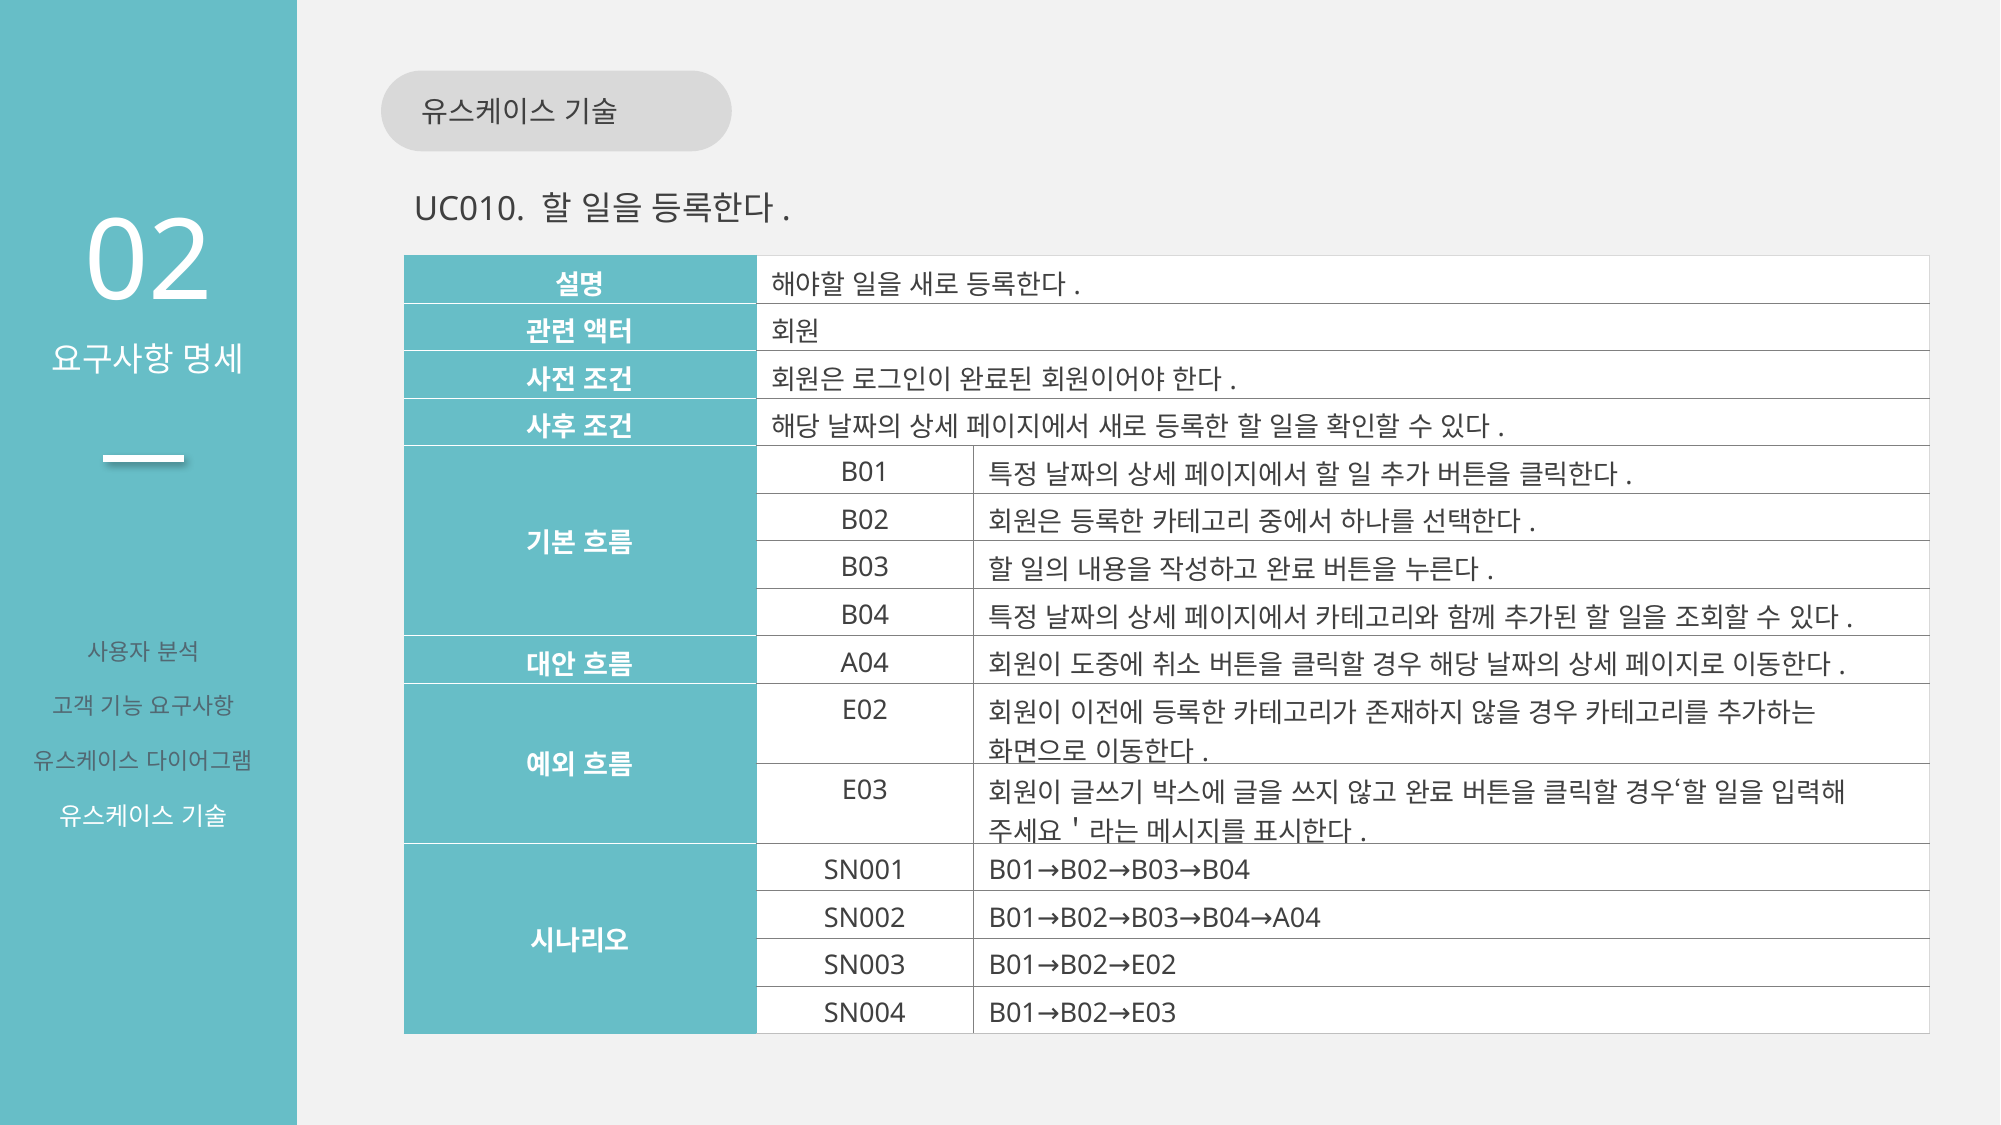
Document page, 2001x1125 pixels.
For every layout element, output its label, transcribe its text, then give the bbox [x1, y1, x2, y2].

table_cell 시나리오 [405, 844, 756, 1033]
table_cell 관련 액터 [405, 304, 756, 350]
table_cell 할 일의 내용을 작성하고 완료 버튼을 누른다. [974, 541, 1929, 588]
table_cell 특정 날짜의 상세 페이지에서 카테고리와 함께 추가된 할 일을 조회할 수 있다. [974, 589, 1929, 635]
table_cell 기본 흐름 [405, 446, 756, 635]
table_cell E02 [757, 684, 973, 763]
table_cell 회원은 등록한 카테고리 중에서 하나를 선택한다. [974, 494, 1929, 540]
table_cell 특정 날짜의 상세 페이지에서 할 일 추가 버튼을 클릭한다. [974, 446, 1929, 493]
text_box UC010. 할 일을 등록한다. [399, 179, 806, 235]
table_cell B02 [757, 494, 973, 540]
table_cell B01→B02→E03 [974, 987, 1929, 1033]
table_cell 사후 조건 [405, 399, 756, 445]
table_cell 사전 조건 [405, 351, 756, 398]
table_cell E03 [757, 764, 973, 843]
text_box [15, 629, 272, 839]
table_cell B01→B02→B03→B04 [974, 844, 1929, 890]
table_cell B04 [757, 589, 973, 635]
table_cell 회원이 글쓰기 박스에 글을 쓰지 않고 완료 버튼을 클릭할 경우‘할 일을 입력해 주세요＇라는 메시지를 표시한다. [974, 764, 1929, 843]
table_cell 회원 [757, 304, 1929, 350]
table_cell SN003 [757, 939, 973, 986]
table_cell B01→B02→E02 [974, 939, 1929, 986]
text_box 유스케이스 기술 [406, 85, 634, 136]
table_cell B03 [757, 541, 973, 588]
table_cell SN002 [757, 891, 973, 938]
table_header 설명 [405, 256, 756, 303]
table_cell 대안 흐름 [405, 636, 756, 683]
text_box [32, 179, 264, 459]
table_cell SN001 [757, 844, 973, 890]
text_box [0, 0, 298, 1125]
table_cell B01 [757, 446, 973, 493]
table_header 해야할 일을 새로 등록한다. [757, 256, 1929, 303]
table_cell 회원이 이전에 등록한 카테고리가 존재하지 않을 경우 카테고리를 추가하는 화면으로 이동한다. [974, 684, 1929, 763]
text_box [379, 69, 733, 153]
table_cell 해당 날짜의 상세 페이지에서 새로 등록한 할 일을 확인할 수 있다. [757, 399, 1929, 445]
table_cell 회원이 도중에 취소 버튼을 클릭할 경우 해당 날짜의 상세 페이지로 이동한다. [974, 636, 1929, 683]
table_cell SN004 [757, 987, 973, 1033]
table_cell 예외 흐름 [405, 684, 756, 843]
table_cell 회원은 로그인이 완료된 회원이어야 한다. [757, 351, 1929, 398]
table_cell B01→B02→B03→B04→A04 [974, 891, 1929, 938]
table_cell A04 [757, 636, 973, 683]
